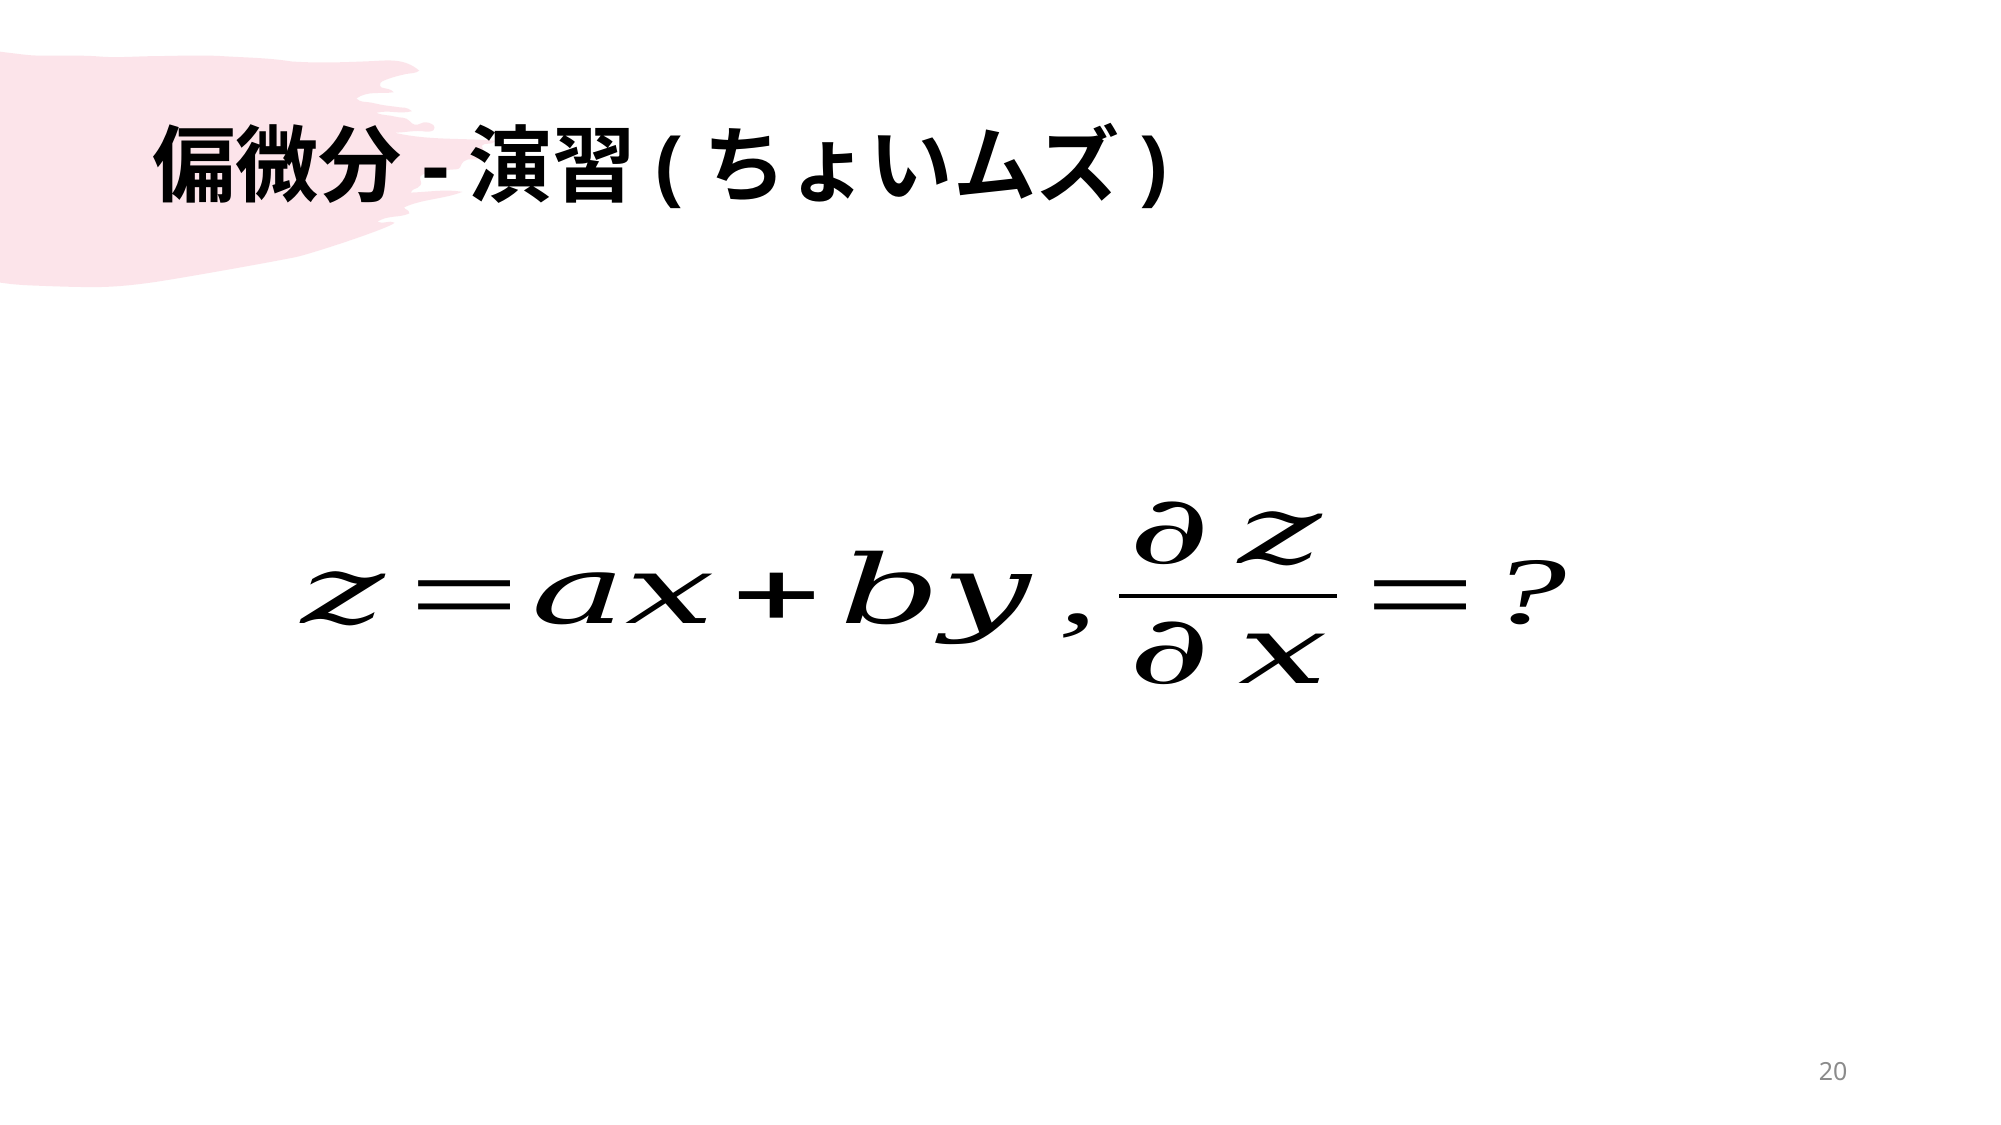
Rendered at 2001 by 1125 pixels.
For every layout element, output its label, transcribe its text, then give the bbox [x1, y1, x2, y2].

slide_number 20 [1412, 1042, 1863, 1103]
title 偏微分-演習(ちょいムズ) [137, 59, 1863, 278]
